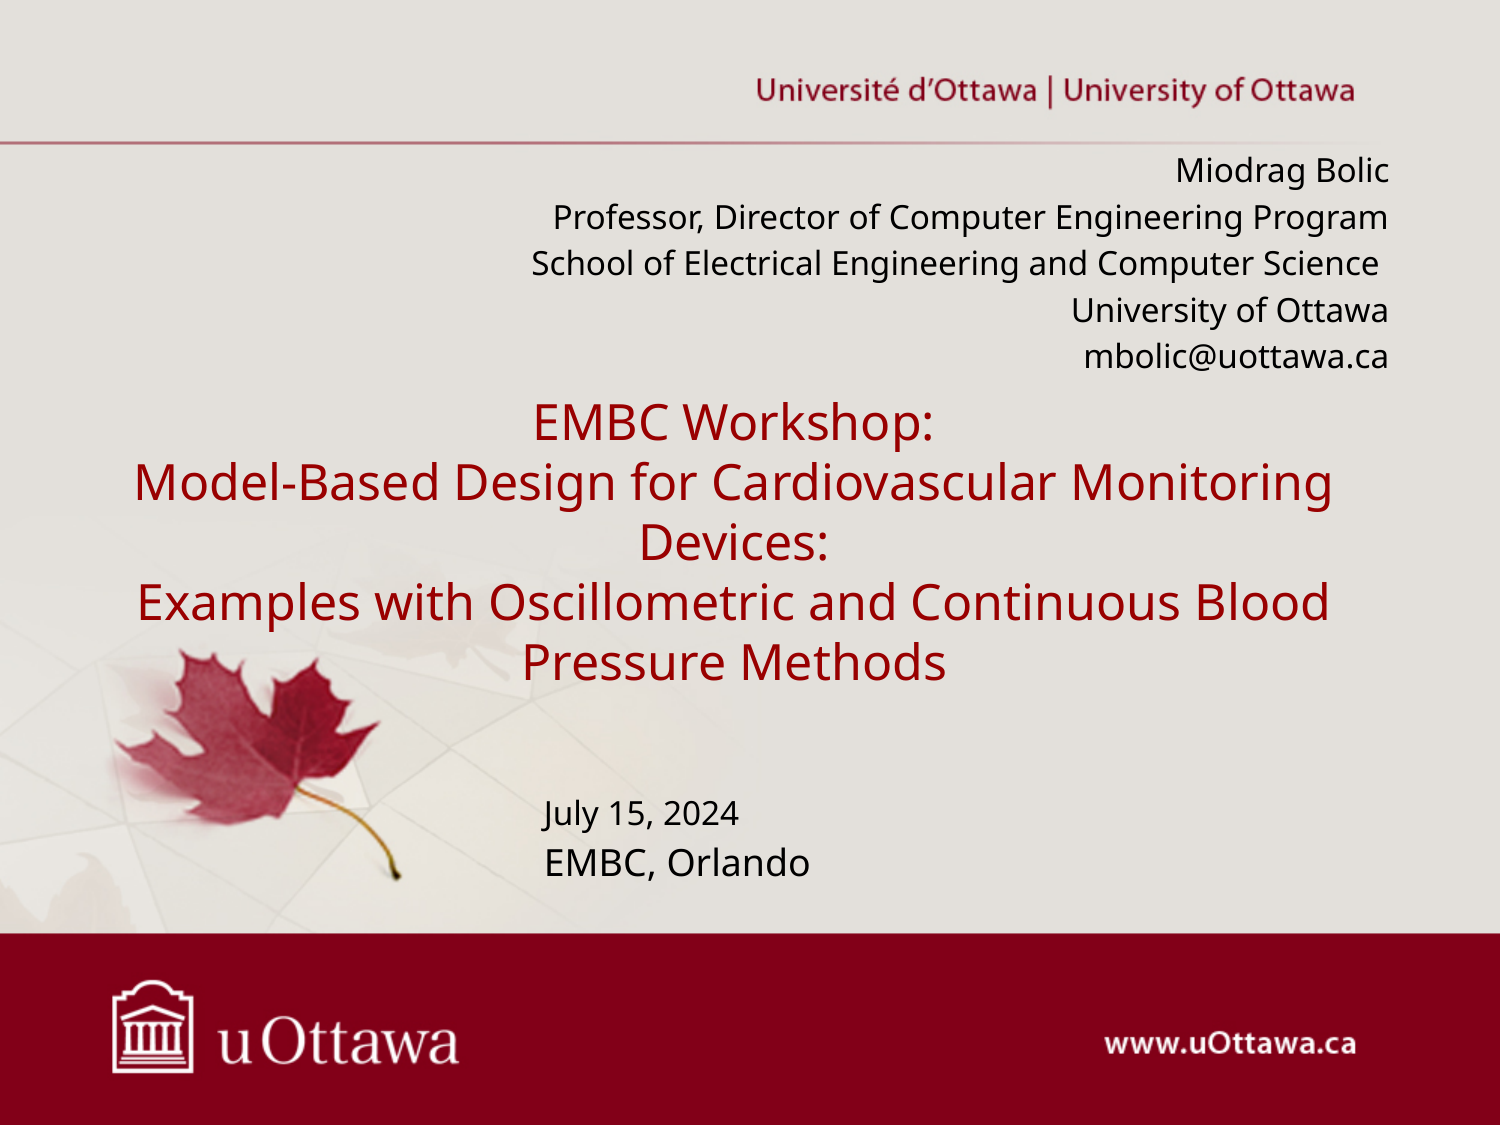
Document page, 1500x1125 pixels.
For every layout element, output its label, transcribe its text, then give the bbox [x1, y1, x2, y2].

picture [0, 0, 1500, 1125]
title EMBC Workshop: Model-Based Design for Cardiovascular Monitoring Devices: Examples with Oscillometric and Continuous Blood Pressure Methods [63, 383, 1405, 552]
list Miodrag Bolic Professor, Director of Computer Engineering Program School of Electrical Engineering and Computer Science University of Ottawa mbolic@uottawa.ca [357, 137, 1405, 384]
text_box July 15, 2024 EMBC, Orlando [528, 797, 1292, 892]
